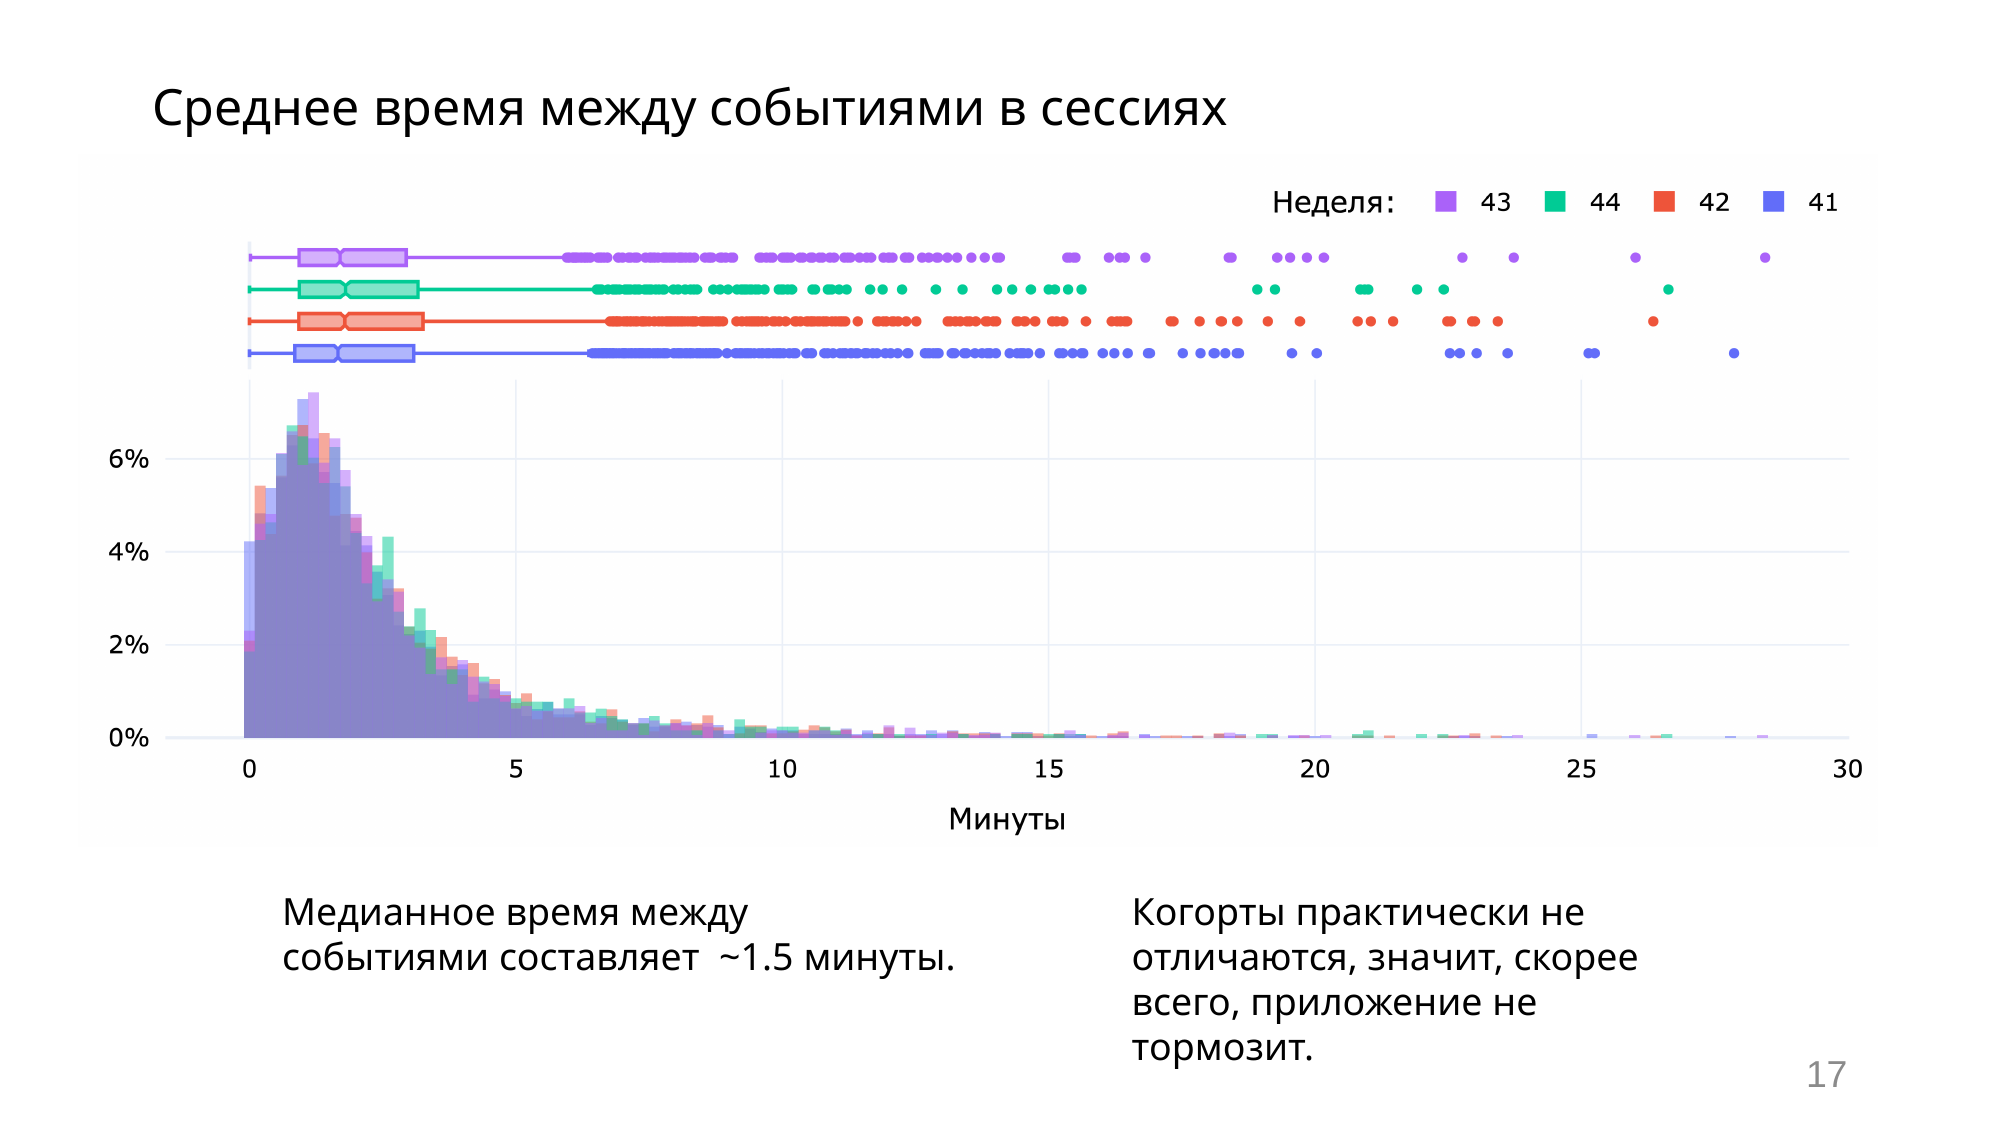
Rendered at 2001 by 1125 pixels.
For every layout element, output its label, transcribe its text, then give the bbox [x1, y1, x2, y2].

text_box Когорты практически не отличаются, значит, скорее всего, приложение не тормозит. [1116, 880, 1733, 1076]
title Среднее время между событиями в сессиях [137, 0, 1863, 154]
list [78, 154, 1878, 847]
slide_number 17 [1412, 1042, 1863, 1103]
text_box Медианное время между событиями составляет ~1.5 минуты. [267, 880, 978, 986]
